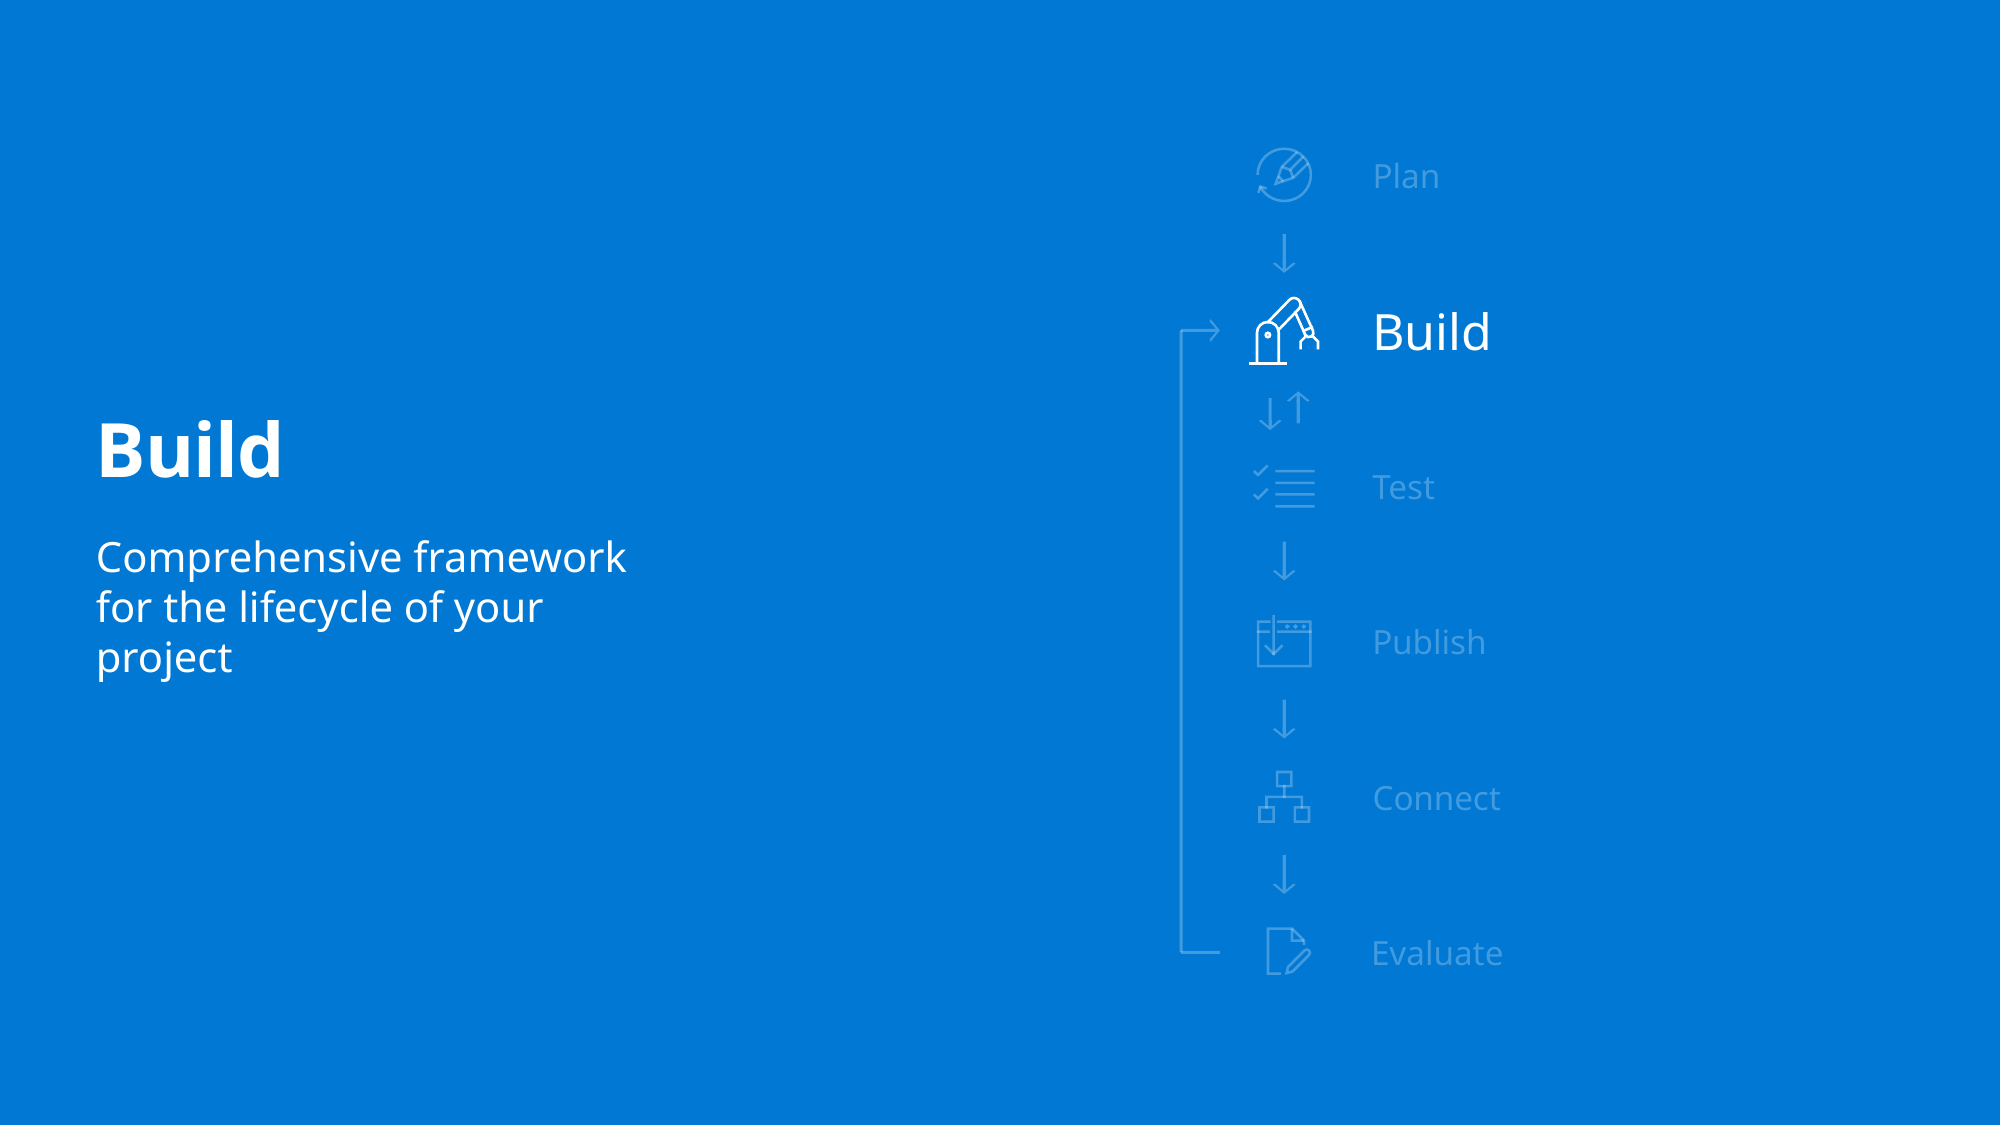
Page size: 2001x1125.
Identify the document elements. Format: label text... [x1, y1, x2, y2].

text_box [1253, 465, 1268, 475]
text_box Connect [1372, 776, 1502, 817]
text_box Publish [1372, 621, 1487, 662]
text_box Test [1372, 465, 1436, 506]
text_box [1253, 488, 1268, 499]
text_box Build [1372, 300, 1493, 361]
text_box Evaluate [1371, 932, 1504, 973]
text_box [1250, 297, 1318, 364]
text_box [1268, 928, 1310, 974]
text_box [1259, 772, 1310, 822]
text_box Build Comprehensive framework for the lifecycle of your project [95, 402, 667, 681]
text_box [1180, 330, 1221, 953]
text_box [1258, 616, 1311, 667]
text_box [1269, 391, 1299, 431]
text_box [1257, 148, 1311, 201]
text_box Plan [1372, 154, 1441, 195]
